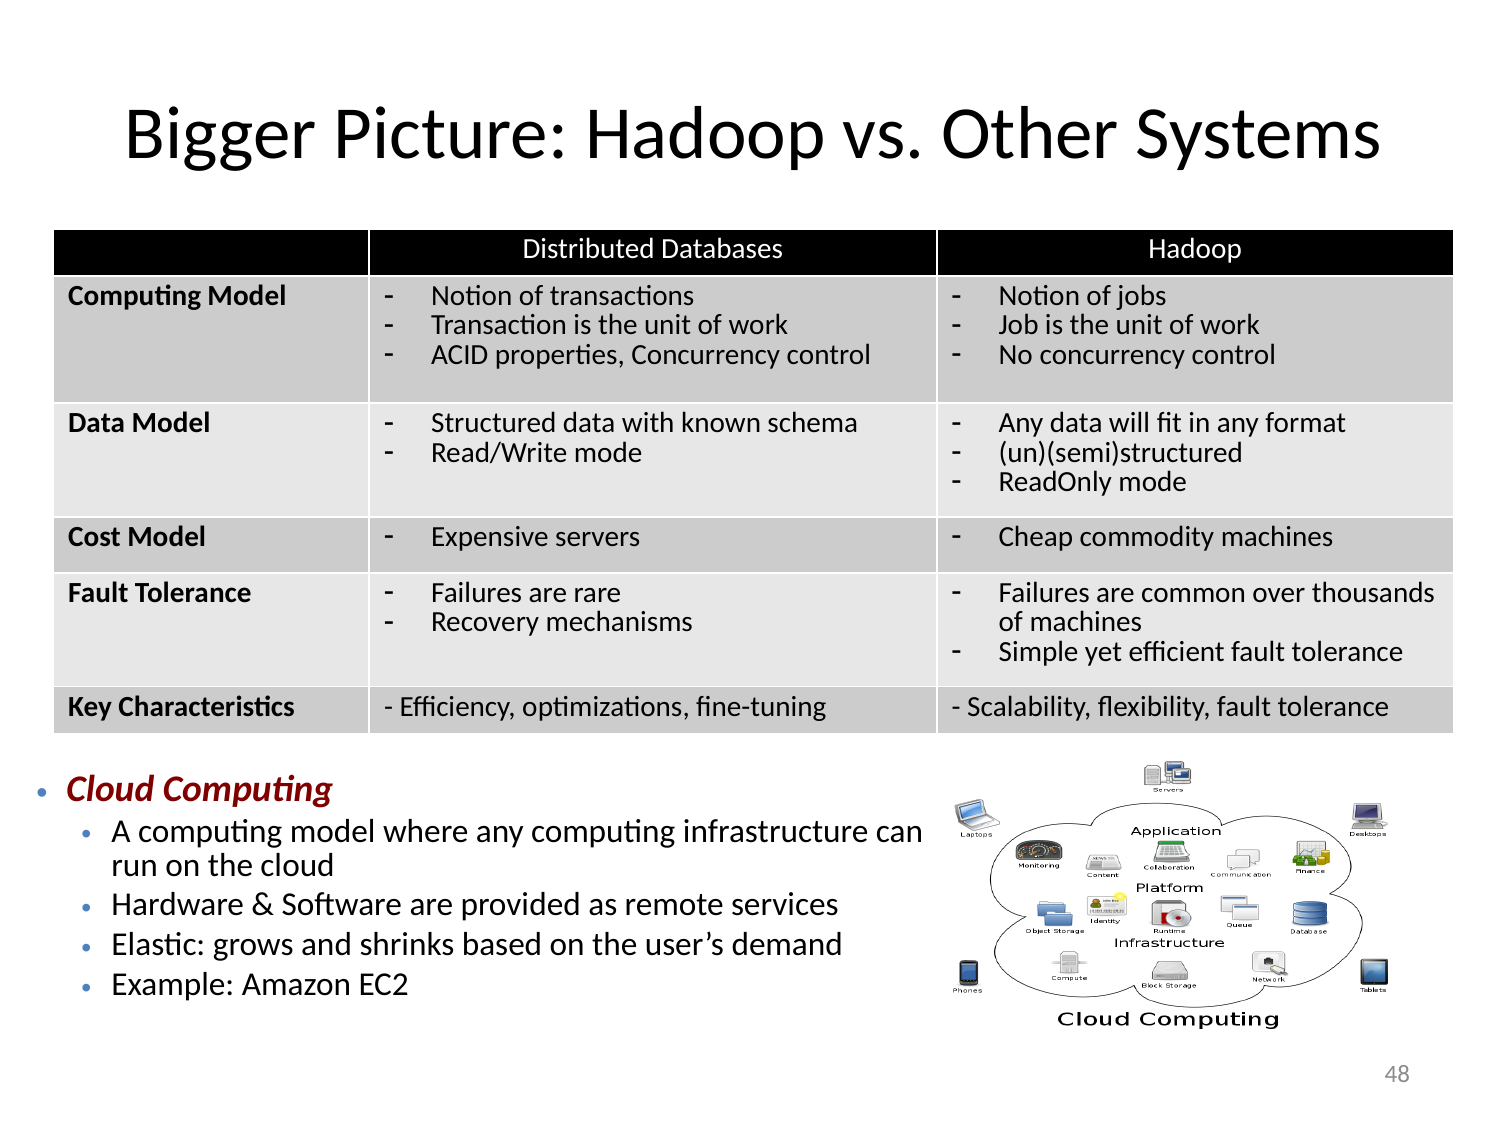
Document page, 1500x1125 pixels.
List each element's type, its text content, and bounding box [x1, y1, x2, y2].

table_cell - Scalability, flexibility, fault tolerance [938, 687, 1453, 733]
table_cell Fault Tolerance [54, 574, 368, 686]
table_cell Key Characteristics [54, 687, 368, 733]
slide_number 48 [1074, 1042, 1425, 1103]
table_cell Expensive servers [370, 518, 936, 572]
table_cell Failures are rare Recovery mechanisms [370, 574, 936, 686]
table_cell Any data will fit in any format (un)(semi)structured ReadOnly mode [938, 404, 1453, 516]
title Bigger Picture: Hadoop vs. Other Systems [53, 46, 1454, 211]
text_box Cloud Computing A computing model where any computing infrastructure can run on the cloud Hardware & Software are provided as remote services Elastic: grows and shrinks based on the user’s demand Example: Amazon EC2 [21, 765, 946, 1064]
table_header [54, 230, 368, 275]
table_cell Failures are common over thousands of machines Simple yet efficient fault tolerance [938, 574, 1453, 686]
table_cell Notion of transactions Transaction is the unit of work ACID properties, Concurrency control [370, 277, 936, 402]
table_cell Notion of jobs Job is the unit of work No concurrency control [938, 277, 1453, 402]
picture [933, 747, 1409, 1043]
table_header Hadoop [938, 230, 1453, 275]
table_cell Cost Model [54, 518, 368, 572]
table_cell Computing Model [54, 277, 368, 402]
table_cell Structured data with known schema Read/Write mode [370, 404, 936, 516]
table_header Distributed Databases [370, 230, 936, 275]
table_cell - Efficiency, optimizations, fine-tuning [370, 687, 936, 733]
table_cell Data Model [54, 404, 368, 516]
table_cell Cheap commodity machines [938, 518, 1453, 572]
